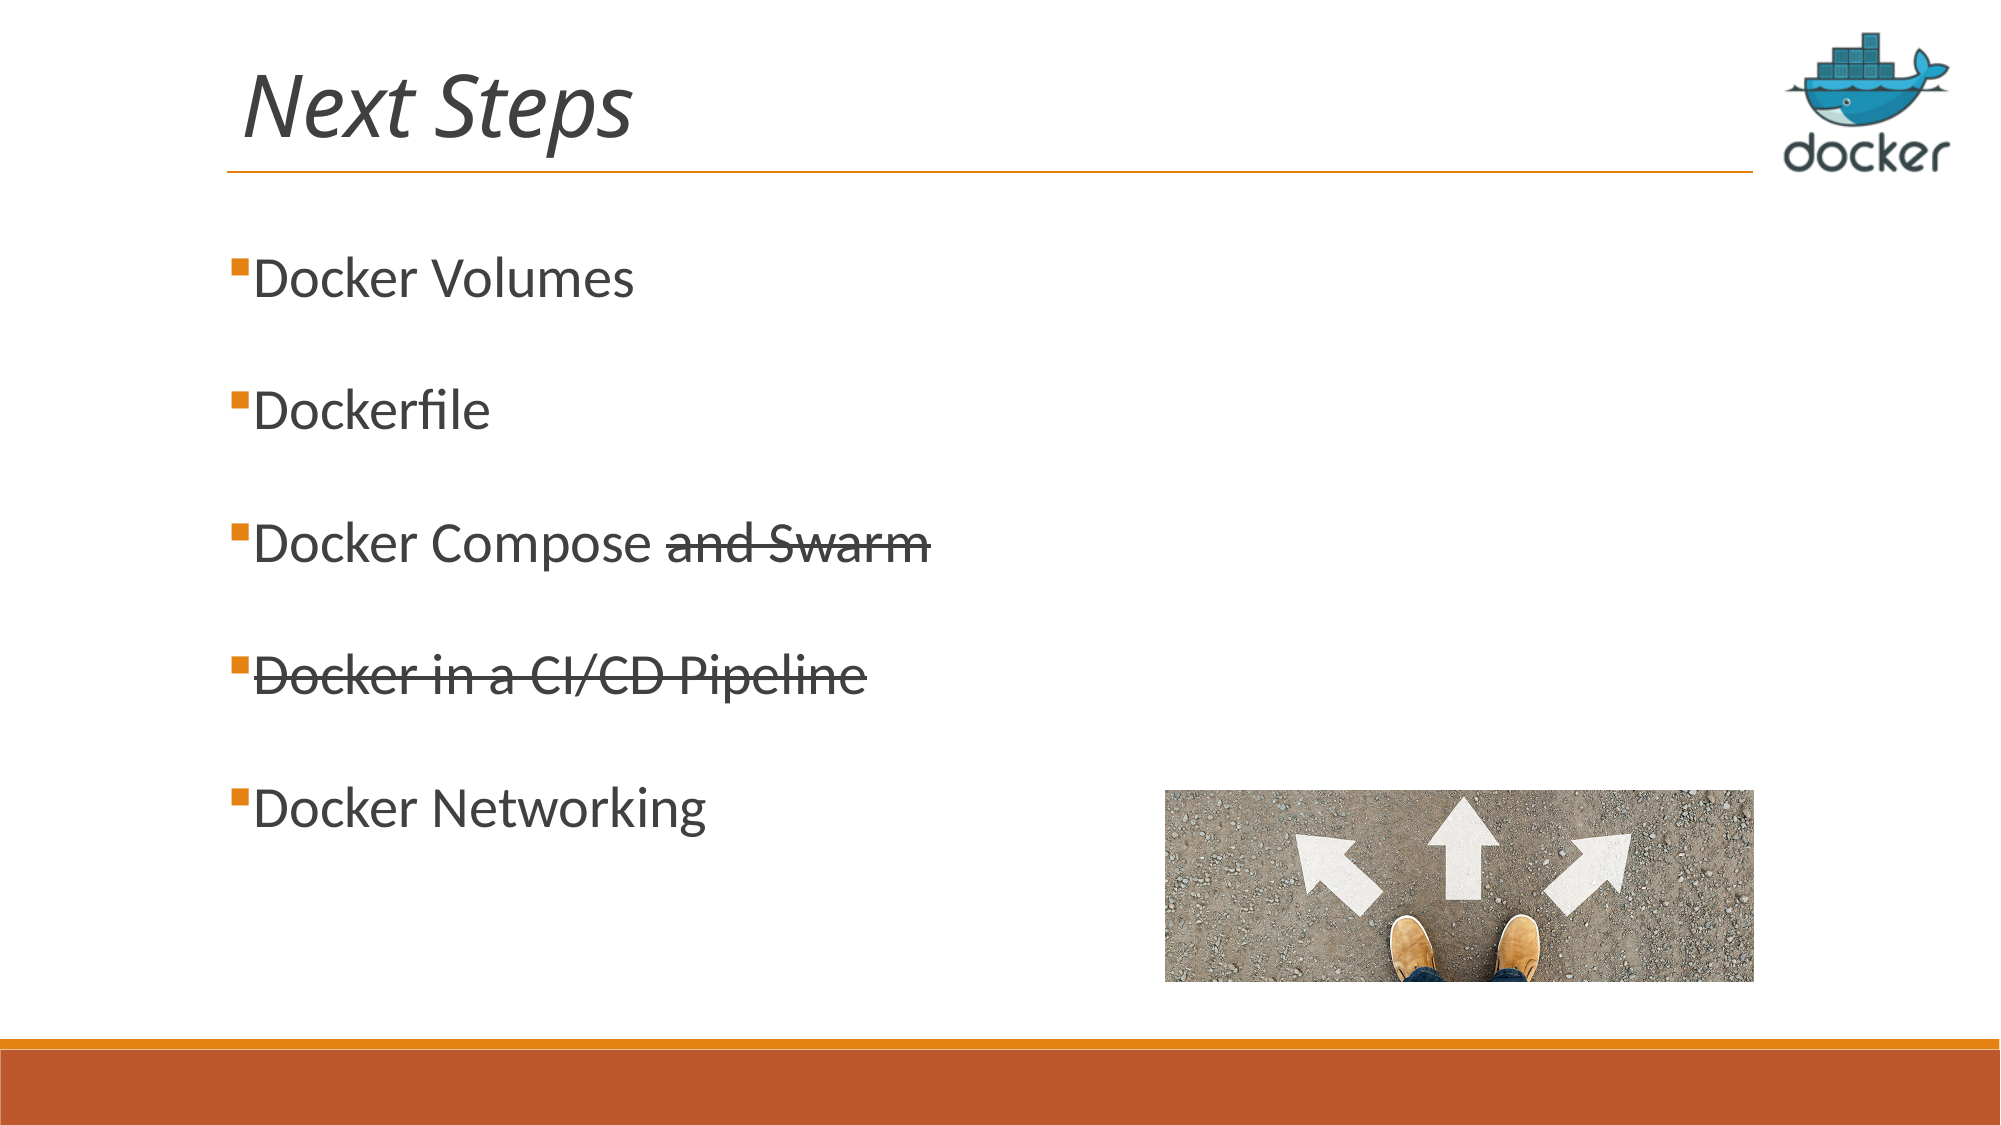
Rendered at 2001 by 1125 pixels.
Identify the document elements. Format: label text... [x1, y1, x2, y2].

text_box Docker Volumes Dockerfile Docker Compose and Swarm Docker in a CI/CD Pipeline Docker Networking [226, 239, 1289, 914]
picture [1165, 790, 1755, 983]
title Next Steps [226, 58, 1704, 163]
picture [1753, 25, 1973, 185]
